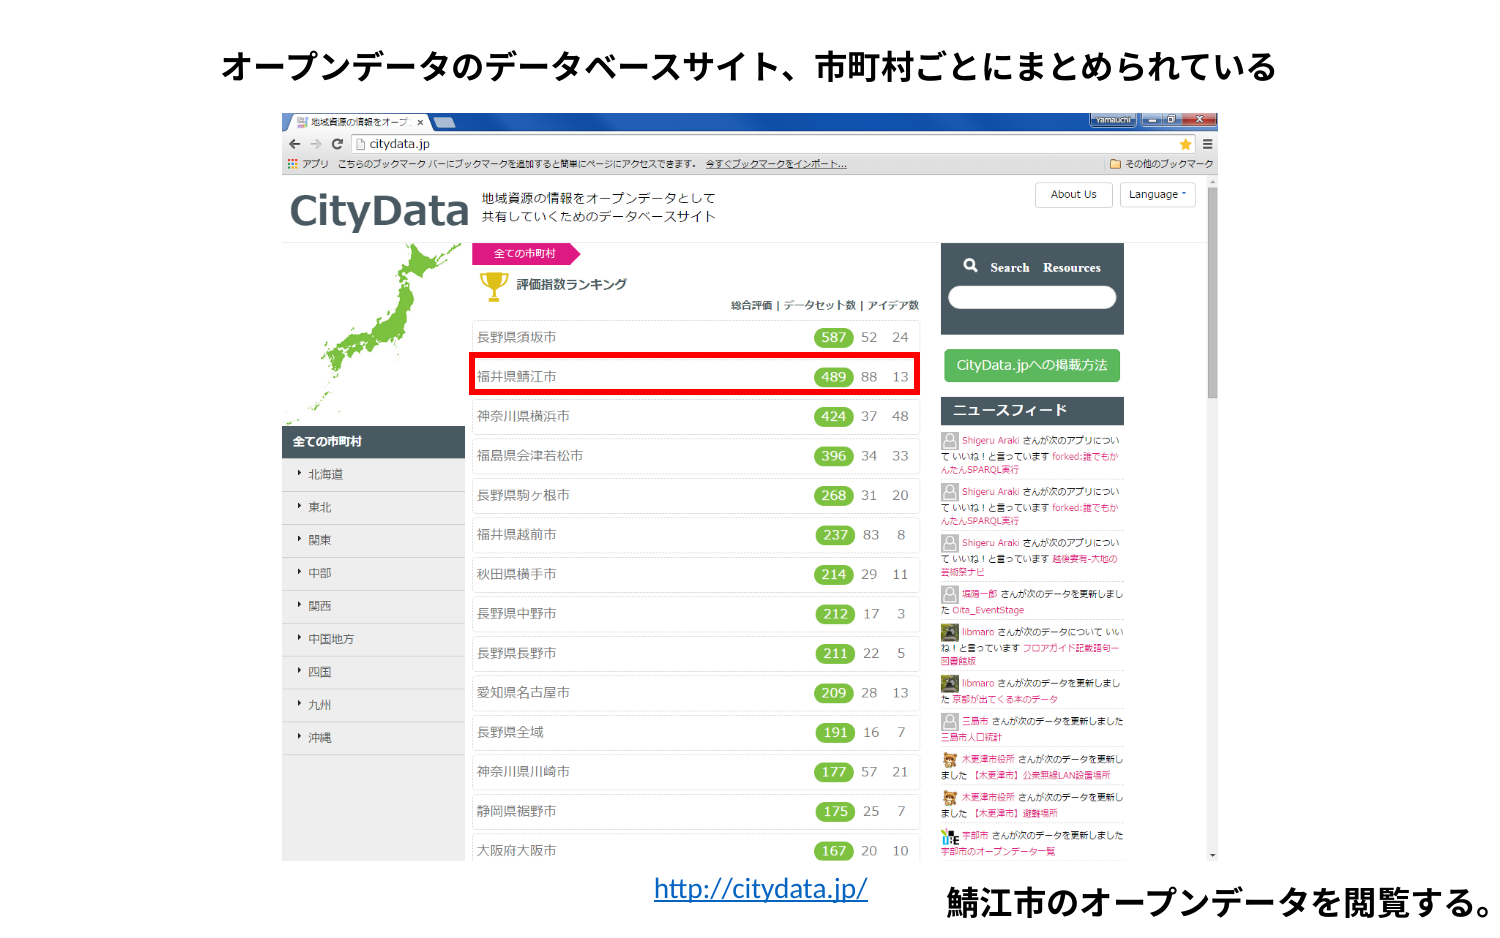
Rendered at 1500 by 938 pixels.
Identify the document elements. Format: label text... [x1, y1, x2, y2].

picture [282, 113, 1218, 861]
text_box http://citydata.jp/ [639, 861, 883, 912]
text_box 鯖江市のオープンデータを閲覧する。 [932, 875, 1500, 930]
text_box オープンデータのデータベースサイト、市町村ごとにまとめられている [205, 38, 1294, 94]
